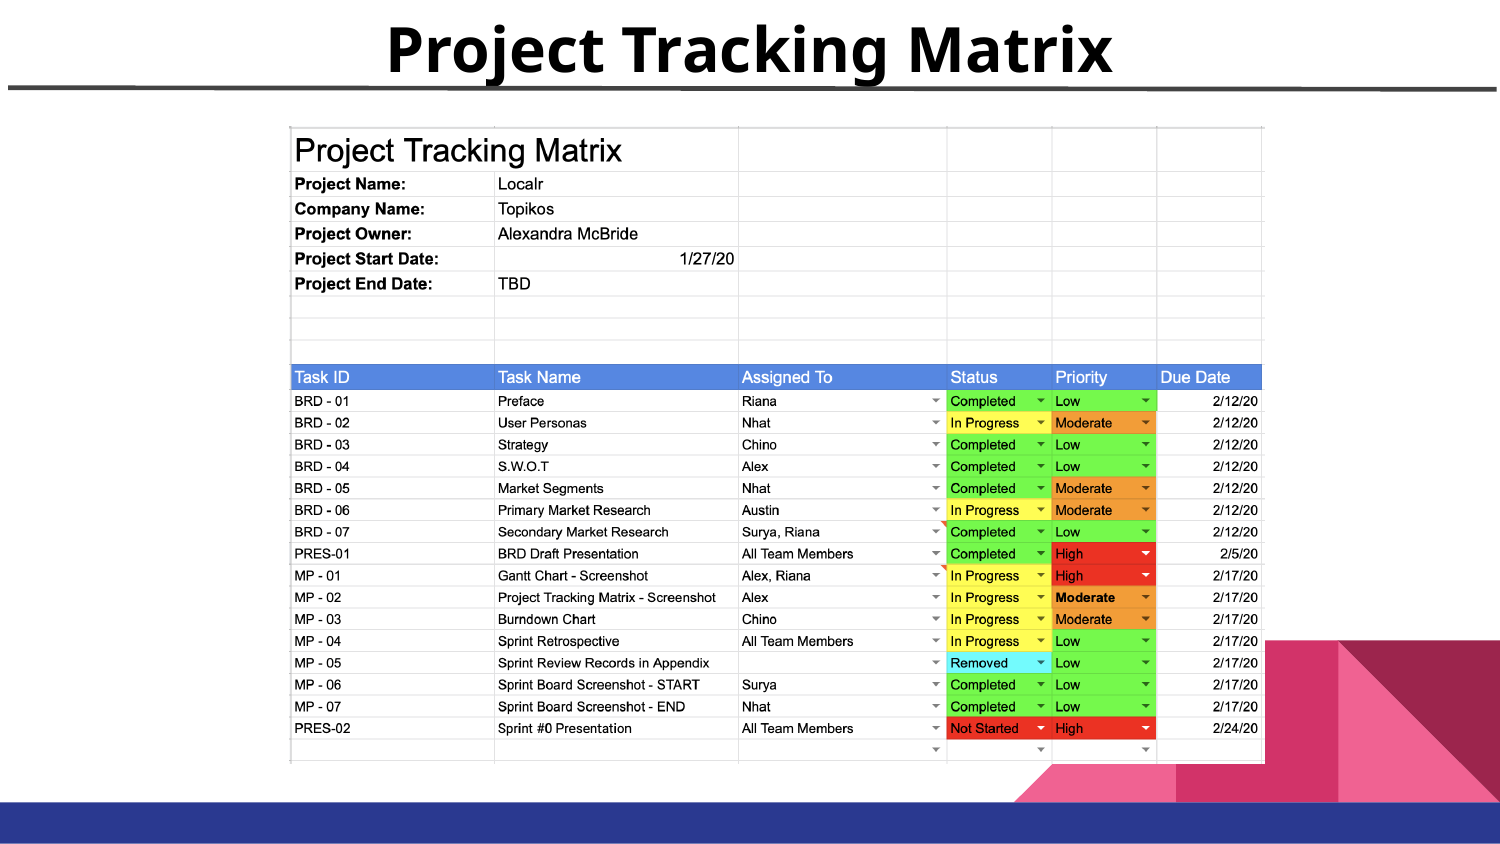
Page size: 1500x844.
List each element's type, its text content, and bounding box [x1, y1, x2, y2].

picture [289, 125, 1265, 764]
title Project Tracking Matrix [51, 0, 1449, 86]
